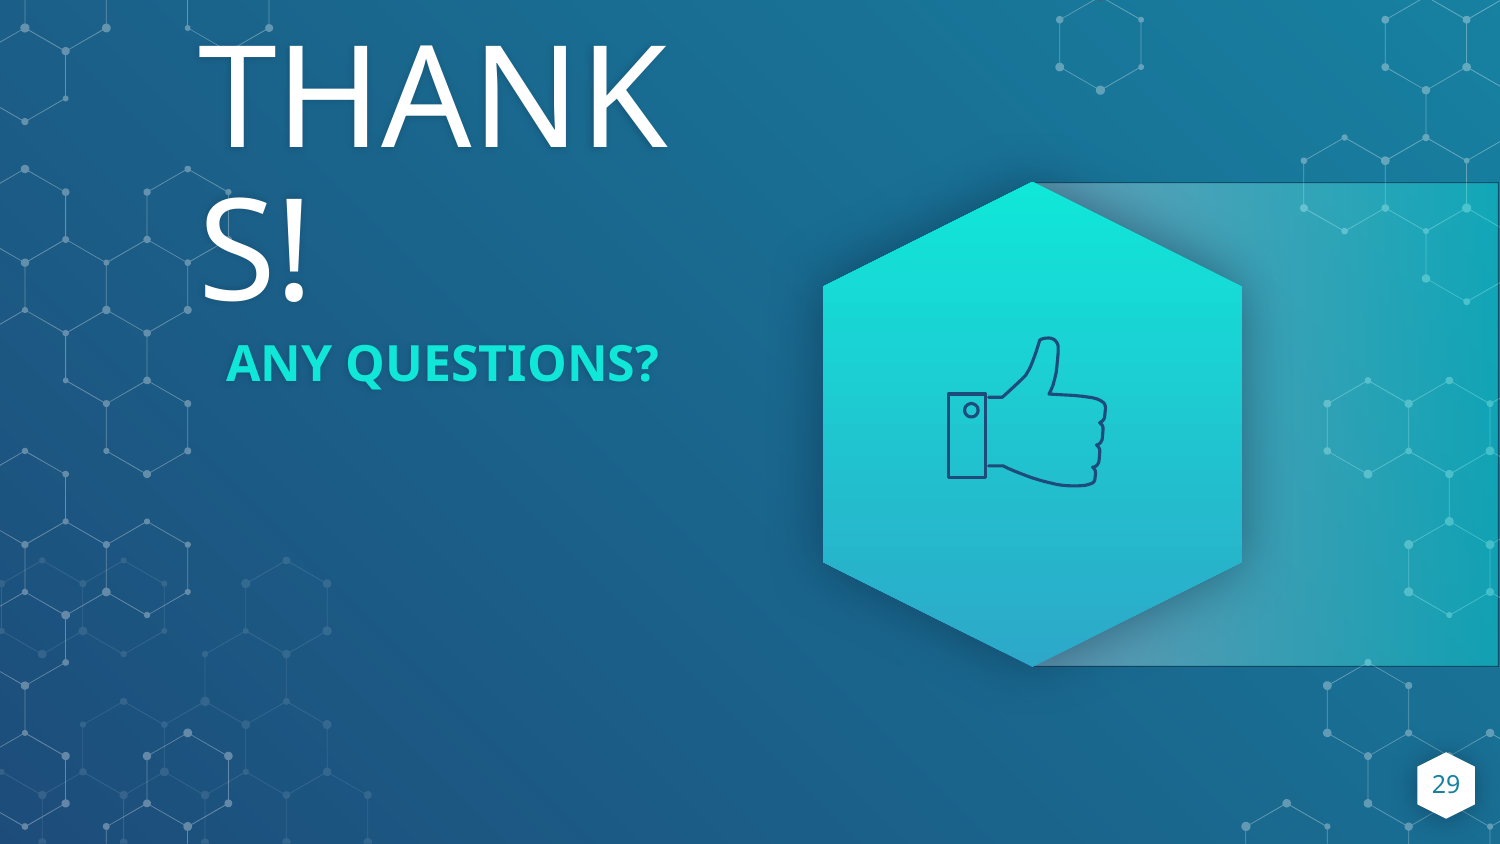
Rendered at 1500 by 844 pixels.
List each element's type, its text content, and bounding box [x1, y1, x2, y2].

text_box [822, 181, 1499, 668]
slide_number ‹#› [1417, 752, 1475, 819]
title THANKS! [198, 172, 735, 332]
subtitle ANY QUESTIONS? [226, 331, 763, 678]
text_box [948, 337, 1106, 487]
